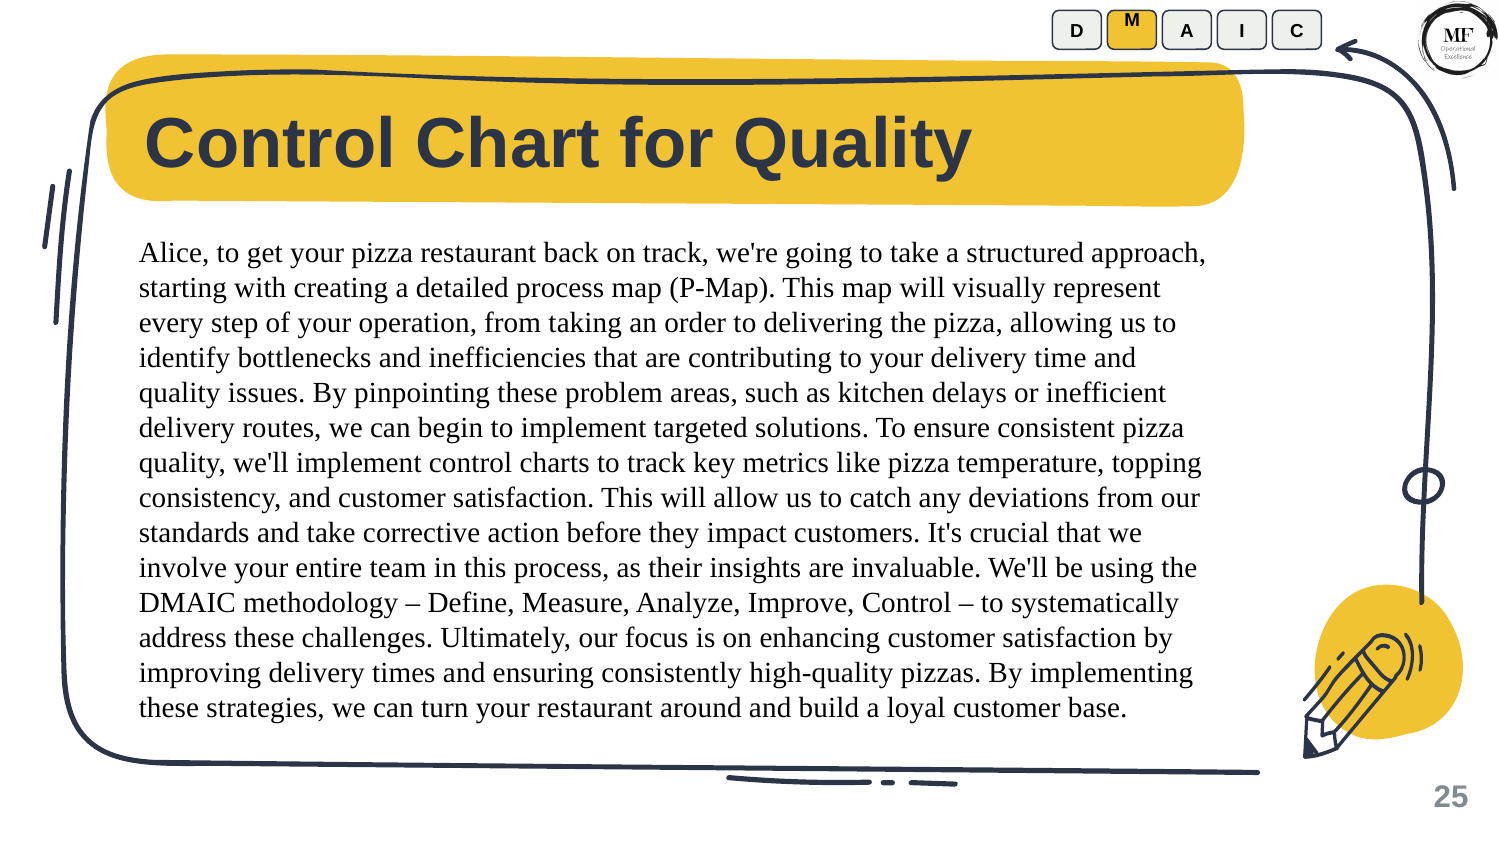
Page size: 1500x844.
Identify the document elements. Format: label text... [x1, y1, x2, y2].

text_box Alice, to get your pizza restaurant back on track, we're going to take a structured approach, starting with creating a detailed process map (P-Map). This map will visually represent every step of your operation, from taking an order to delivering the pizza, allowing us to identify bottlenecks and inefficiencies that are contributing to your delivery time and quality issues. By pinpointing these problem areas, such as kitchen delays or inefficient delivery routes, we can begin to implement targeted solutions. To ensure consistent pizza quality, we'll implement control charts to track key metrics like pizza temperature, topping consistency, and customer satisfaction. This will allow us to catch any deviations from our standards and take corrective action before they impact customers. It's crucial that we involve your entire team in this process, as their insights are invaluable. We'll be using the DMAIC methodology – Define, Measure, Analyze, Improve, Control – to systematically address these challenges. Ultimately, our focus is on enhancing customer satisfaction by improving delivery times and ensuring consistently high-quality pizzas. By implementing these strategies, we can turn your restaurant around and build a loyal customer base. [123, 226, 1235, 731]
text_box I [1217, 10, 1267, 50]
picture [1417, 0, 1499, 81]
text_box [1404, 632, 1415, 681]
text_box M [1107, 10, 1157, 50]
text_box C [1272, 10, 1322, 50]
text_box D [1052, 10, 1102, 50]
slide_number 25 [1378, 769, 1469, 820]
text_box [1302, 665, 1332, 702]
text_box A [1162, 10, 1212, 50]
title Control Chart for Quality [144, 112, 1200, 178]
text_box [1303, 633, 1406, 759]
text_box [1418, 644, 1424, 672]
